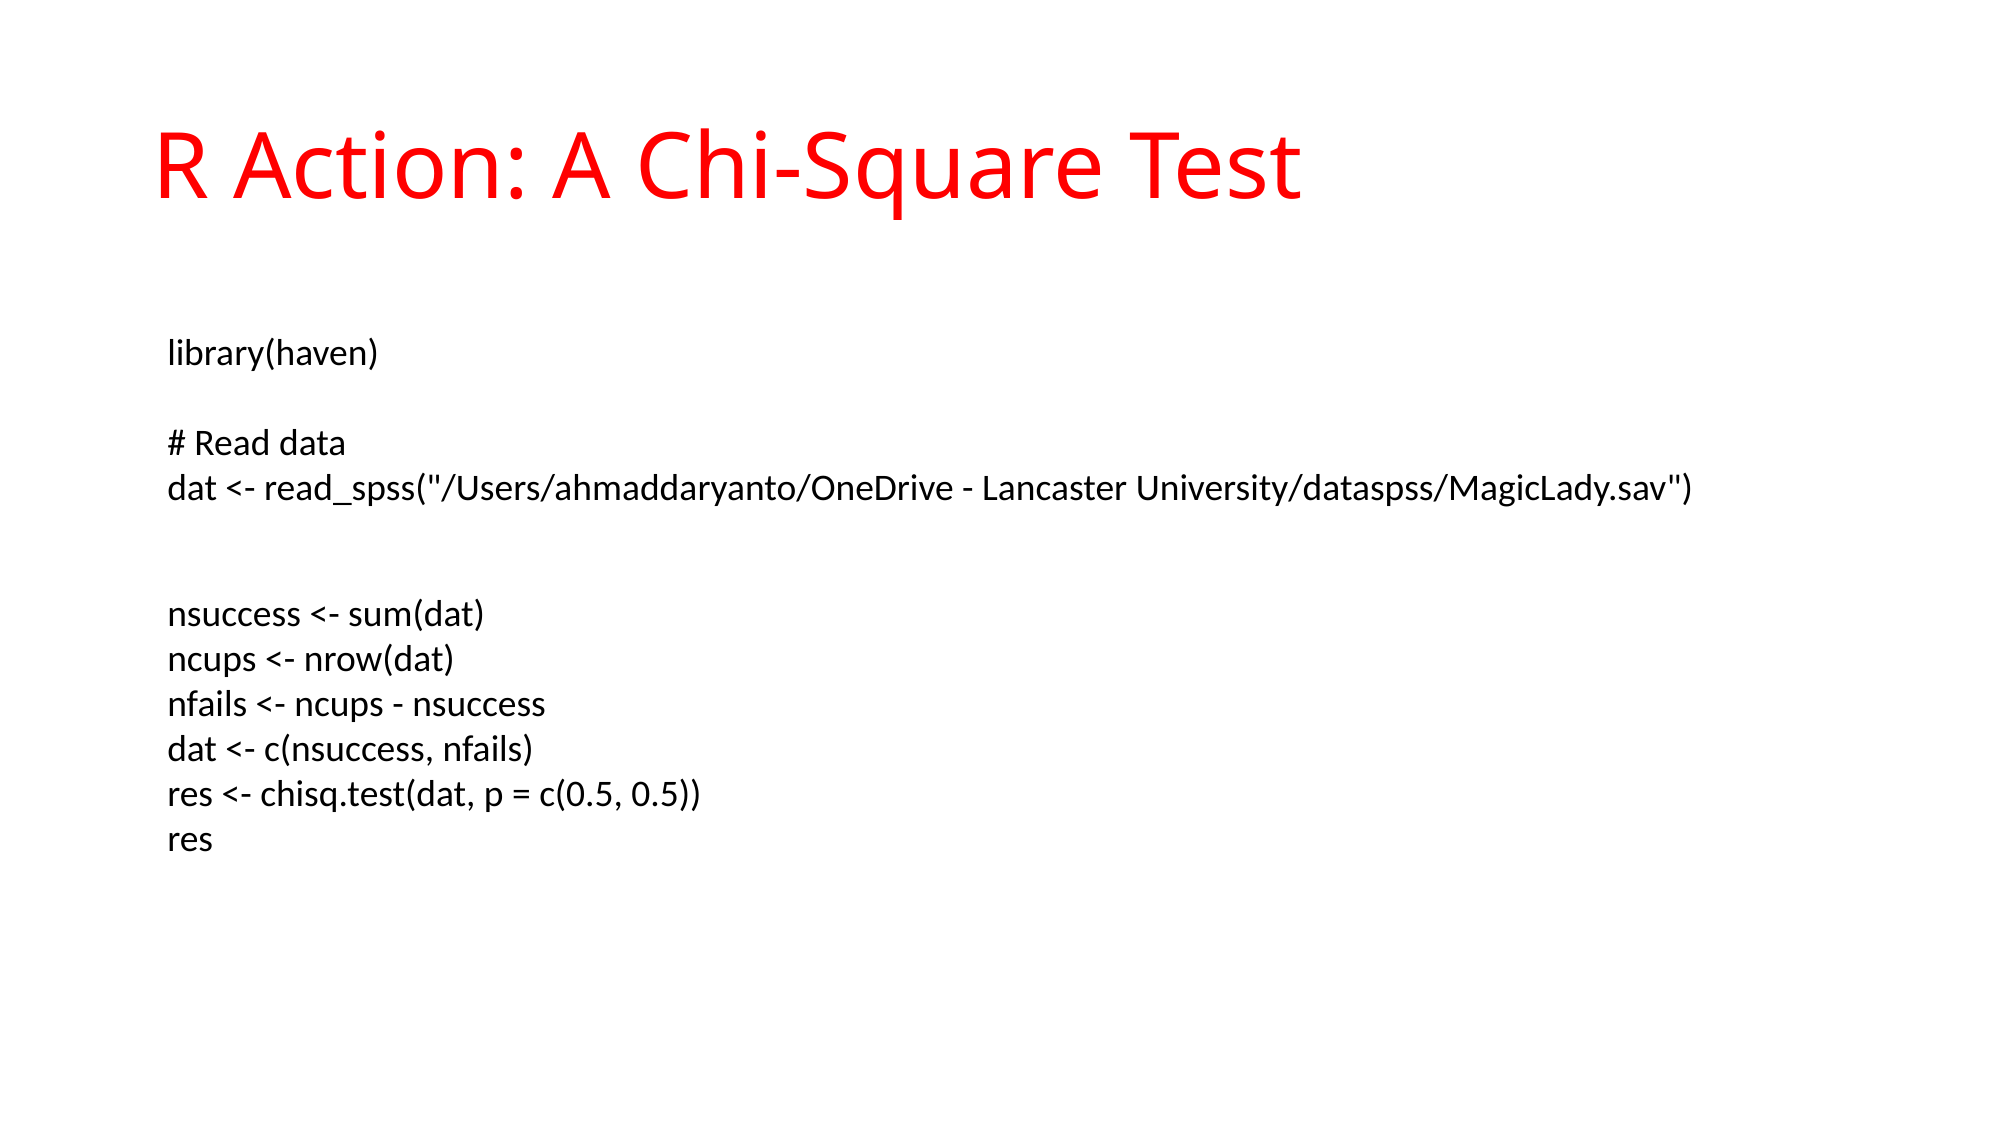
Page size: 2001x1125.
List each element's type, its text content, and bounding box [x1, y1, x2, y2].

title R Action: A Chi-Square Test [137, 59, 1863, 278]
text_box library(haven) # Read data dat <- read_spss("/Users/ahmaddaryanto/OneDrive - Lancaster University/dataspss/MagicLady.sav") [152, 320, 1780, 515]
text_box nsuccess <- sum(dat) ncups <- nrow(dat) nfails <- ncups - nsuccess dat <- c(nsuccess, nfails) res <- chisq.test(dat, p = c(0.5, 0.5)) res [152, 581, 1153, 867]
